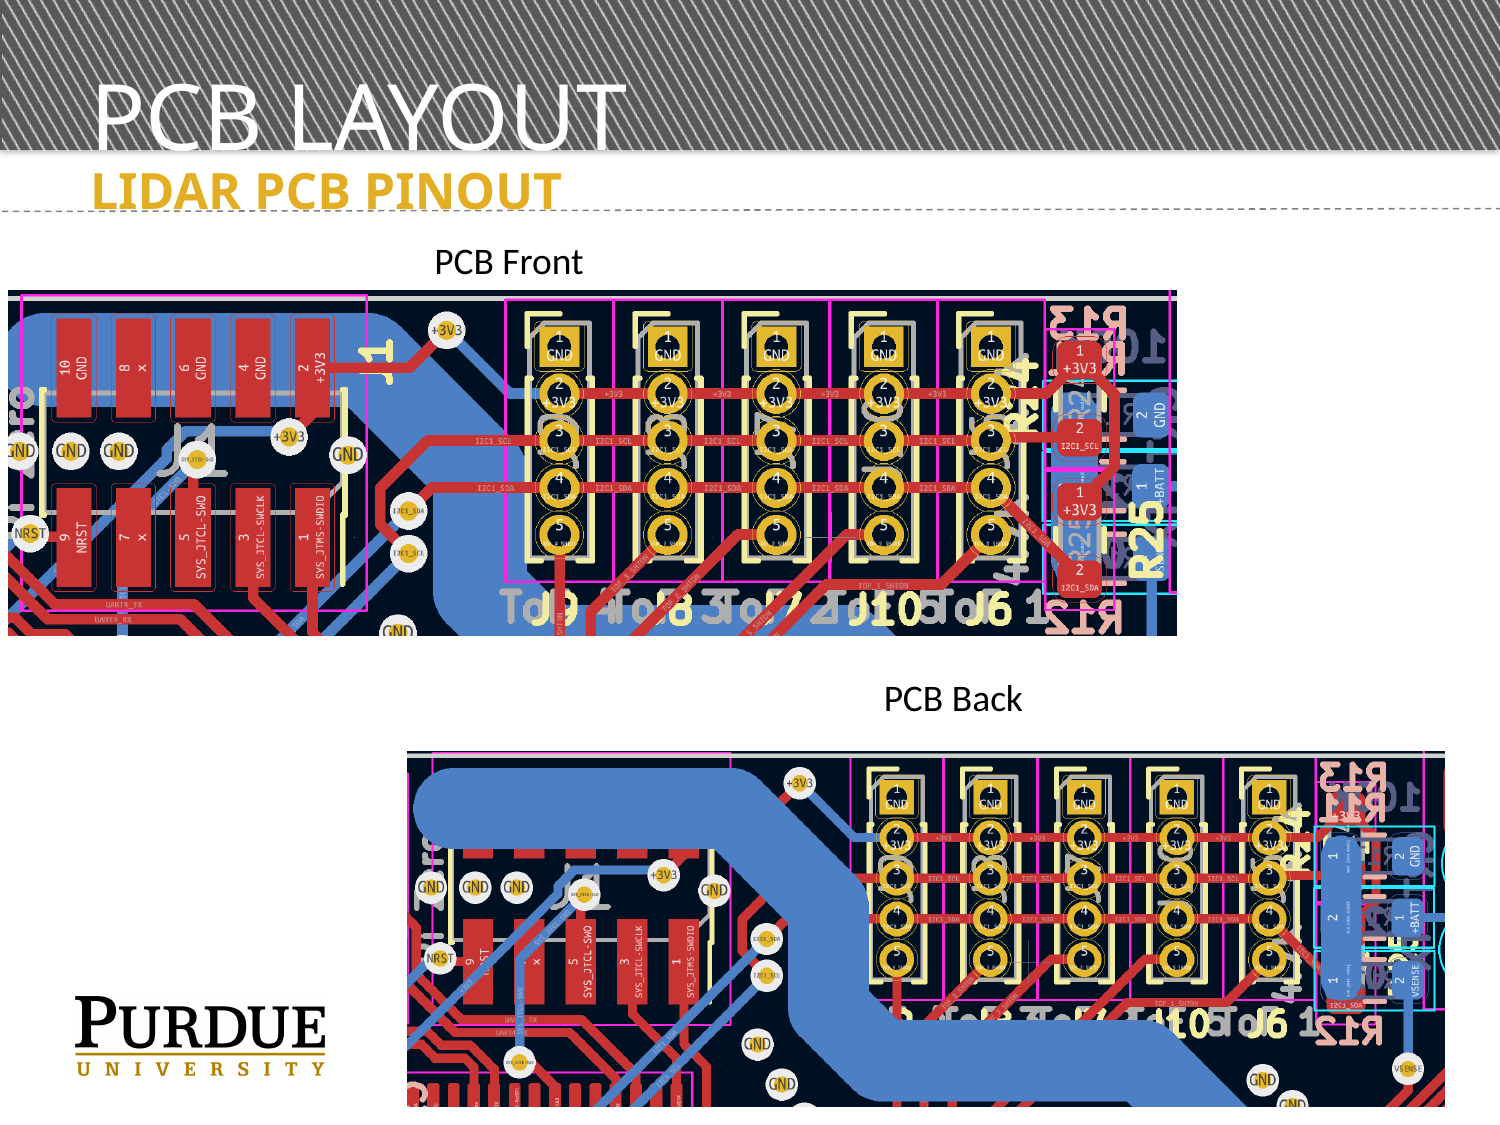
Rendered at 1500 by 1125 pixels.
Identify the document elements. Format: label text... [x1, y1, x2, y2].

text_box PCB Back [869, 666, 1216, 727]
title PCB Layout [75, 51, 1427, 175]
picture [75, 996, 325, 1076]
text_box PCB Front [419, 229, 766, 288]
list LIDAR PCB Pinout [75, 151, 1425, 225]
picture [8, 290, 1177, 636]
picture [406, 751, 1445, 1107]
